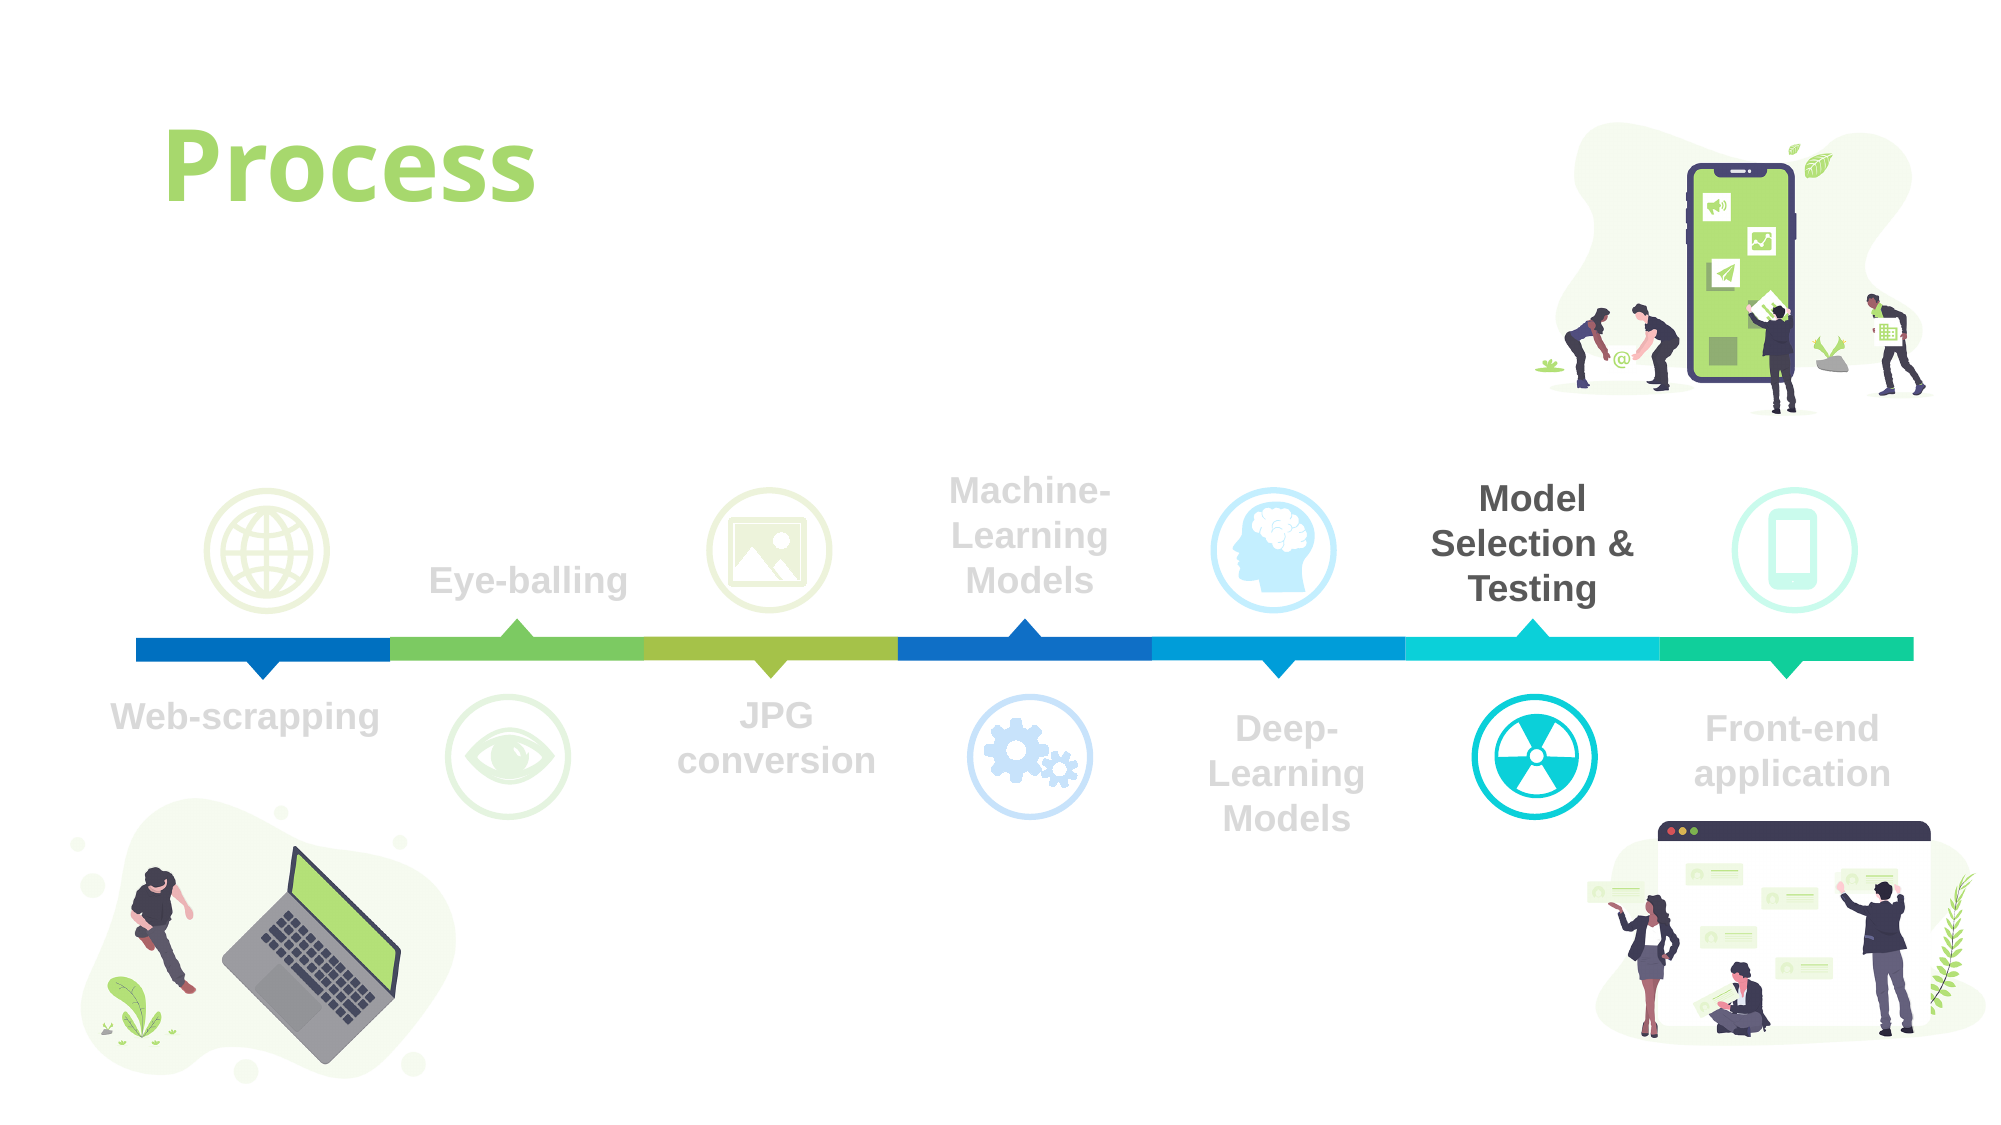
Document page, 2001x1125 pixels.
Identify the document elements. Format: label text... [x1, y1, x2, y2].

text_box [1732, 488, 1857, 613]
text_box Eye-balling [387, 549, 671, 609]
text_box [980, 694, 1078, 719]
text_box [135, 618, 1660, 681]
text_box [968, 721, 1082, 820]
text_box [464, 727, 556, 785]
text_box [1211, 488, 1336, 613]
picture [1535, 122, 1935, 416]
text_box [983, 718, 1078, 788]
picture [70, 797, 456, 1084]
text_box [218, 503, 316, 601]
text_box [1664, 635, 1916, 682]
text_box JPG conversion [657, 690, 896, 789]
text_box Deep- Learning Models [1168, 696, 1406, 847]
text_box Machine-Learning Models [888, 458, 1172, 609]
text_box Process [160, 88, 1742, 222]
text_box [728, 517, 807, 587]
text_box [204, 488, 329, 614]
text_box [707, 488, 832, 613]
text_box Front-end application [1673, 696, 1912, 801]
text_box Web-scrapping [86, 684, 405, 744]
picture [1587, 820, 1987, 1046]
text_box [1768, 508, 1818, 590]
text_box Model Selection & Testing [1413, 467, 1652, 616]
text_box [1230, 499, 1317, 595]
text_box [1082, 724, 1093, 791]
text_box [1472, 694, 1597, 820]
text_box [445, 694, 571, 820]
